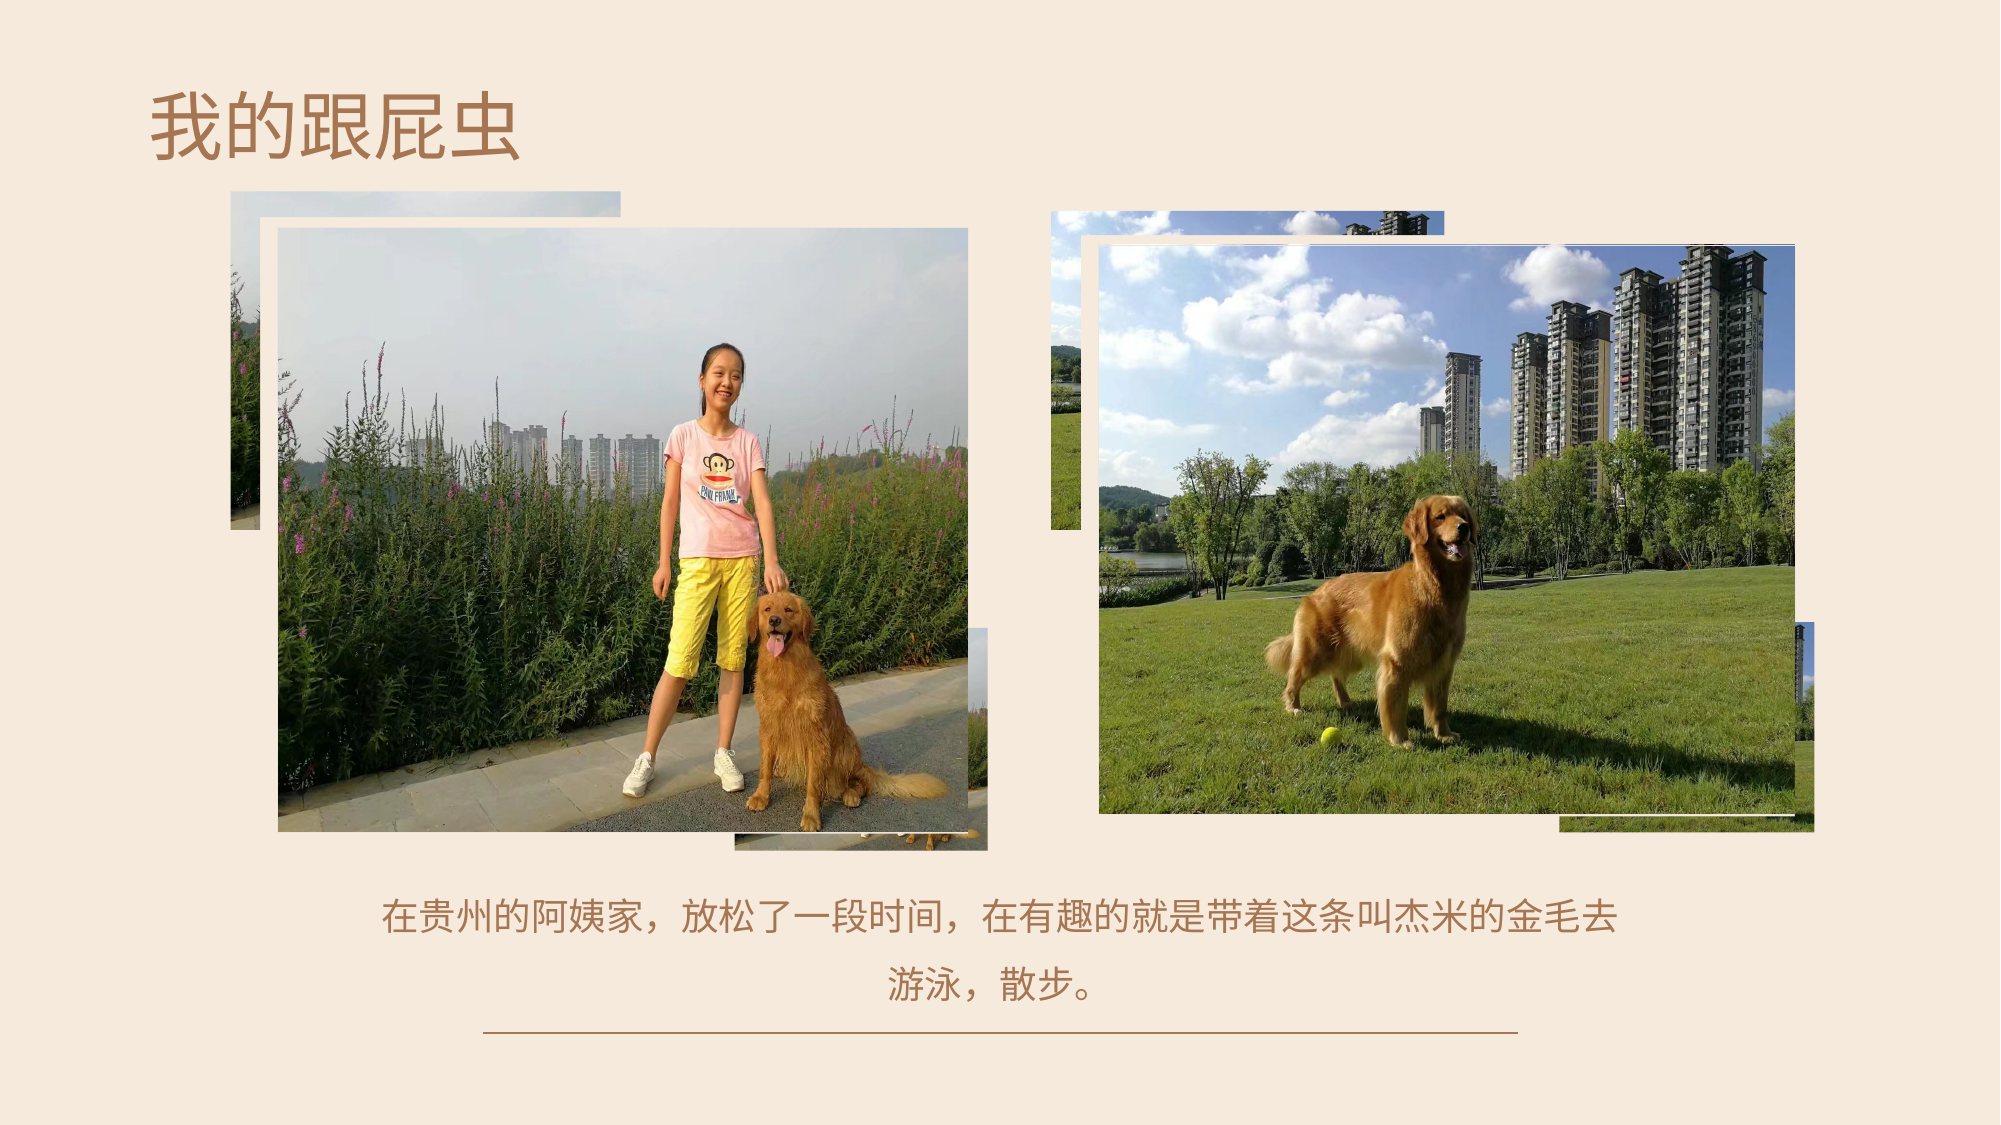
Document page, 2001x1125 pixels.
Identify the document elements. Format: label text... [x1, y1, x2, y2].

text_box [230, 191, 988, 851]
text_box 我的跟屁虫 [137, 59, 1863, 202]
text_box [1051, 210, 1815, 833]
text_box 在贵州的阿姨家，放松了一段时间，在有趣的就是带着这条叫杰米的金毛去游泳，散步。 [356, 857, 1644, 1019]
